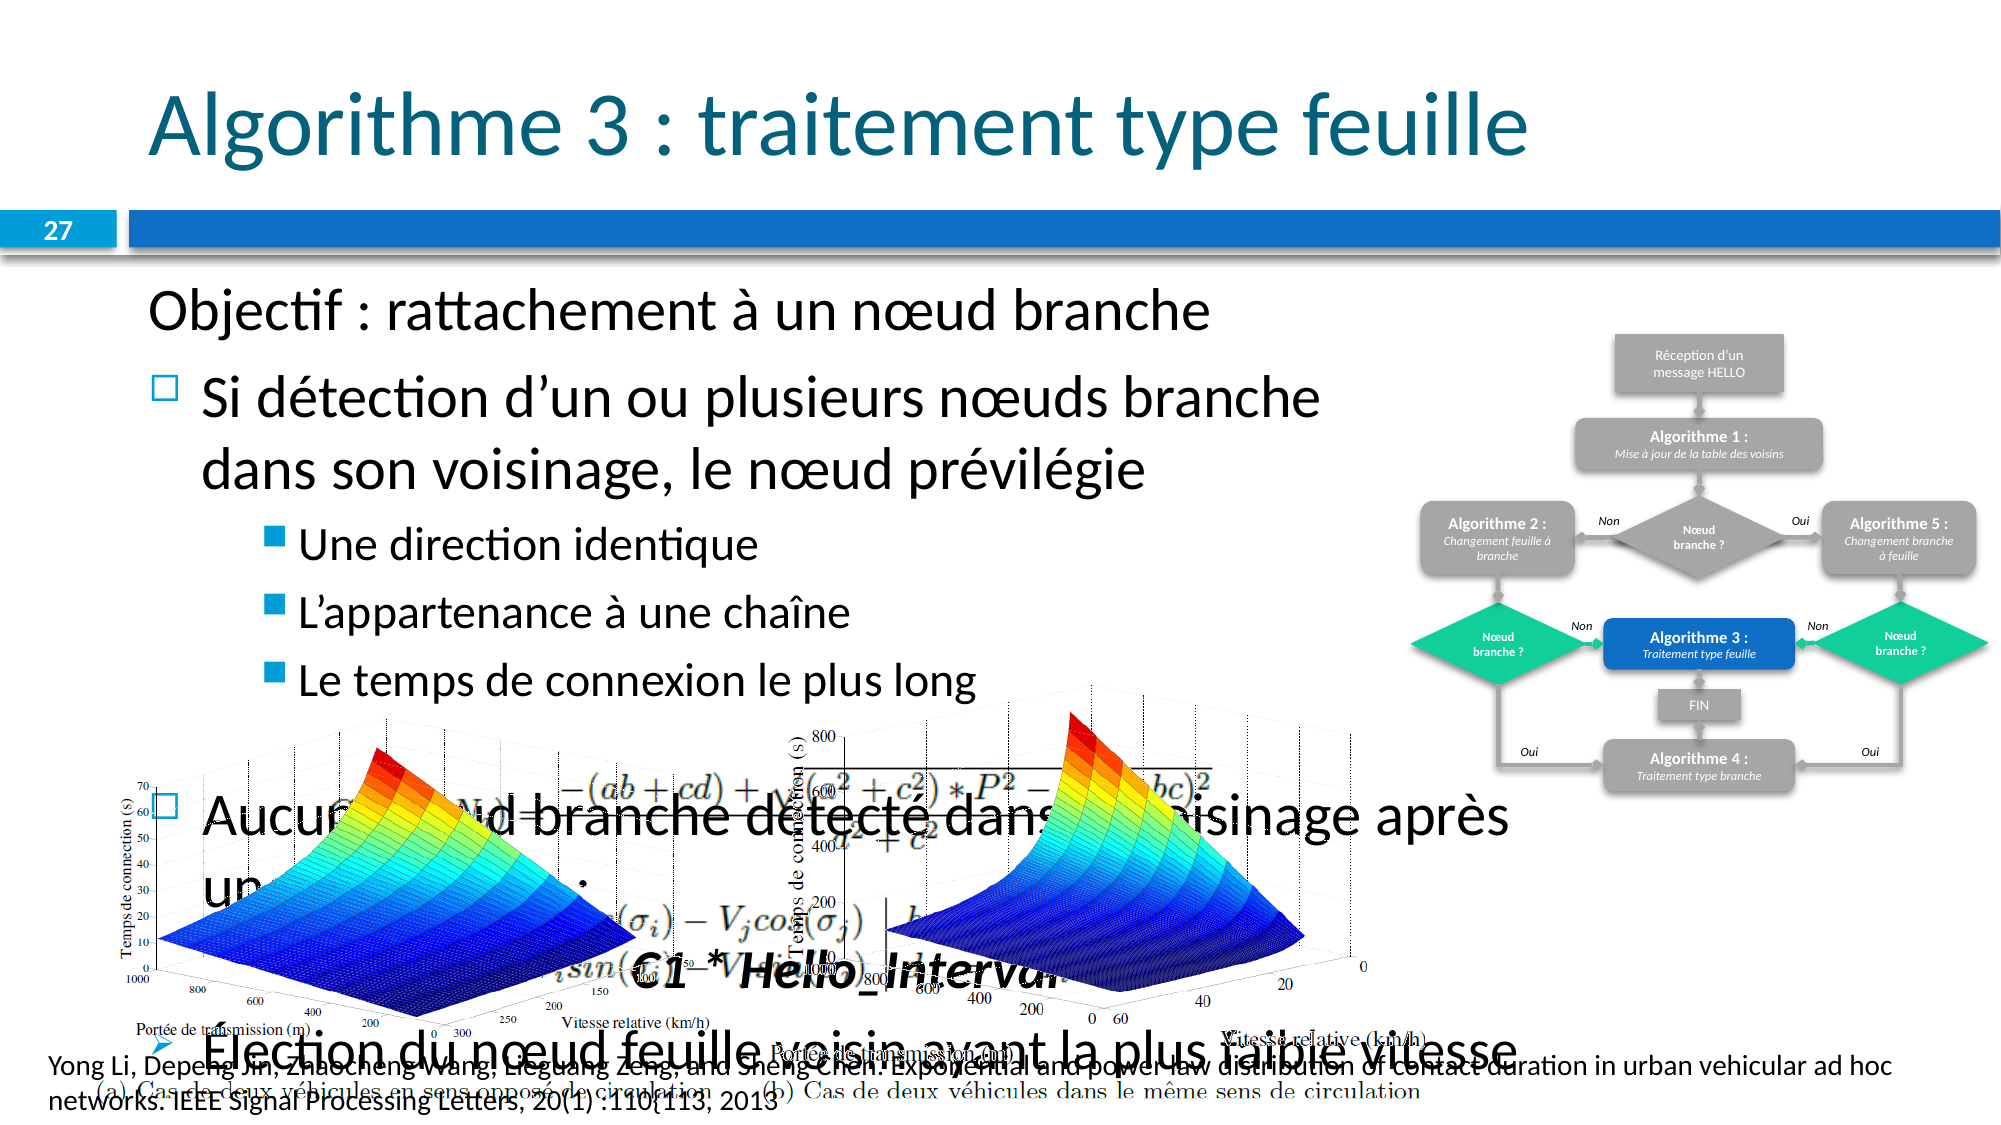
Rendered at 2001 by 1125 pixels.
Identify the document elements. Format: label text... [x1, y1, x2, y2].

picture [68, 670, 1448, 1125]
text_box Aucun nœud branche détecté dans le voisinage après une attente de : C1 * Hello_Interval Élection du nœud feuille voisin ayant la plus faible vitesse [1452, 802, 1559, 1039]
list Objectif : rattachement à un nœud branche Si détection d’un ou plusieurs nœuds branche dans son voisinage, le nœud prévilégie Une direction identique L’appartenance à une chaîne Le temps de connexion le plus long [133, 262, 1384, 670]
title Algorithme 3 : traitement type feuille [133, 37, 1918, 200]
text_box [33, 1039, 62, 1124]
text_box Yong Li, Depeng Jin, Zhaocheng Wang, Lieguang Zeng, and Sheng Chen. Exponential and power law distribution of contact duration in urban vehicular ad hoc networks. IEEE Signal Processing Letters, 20(1) :110{113, 2013 [1452, 1039, 1948, 1124]
slide_number 27 [0, 208, 117, 249]
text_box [1411, 334, 1988, 791]
